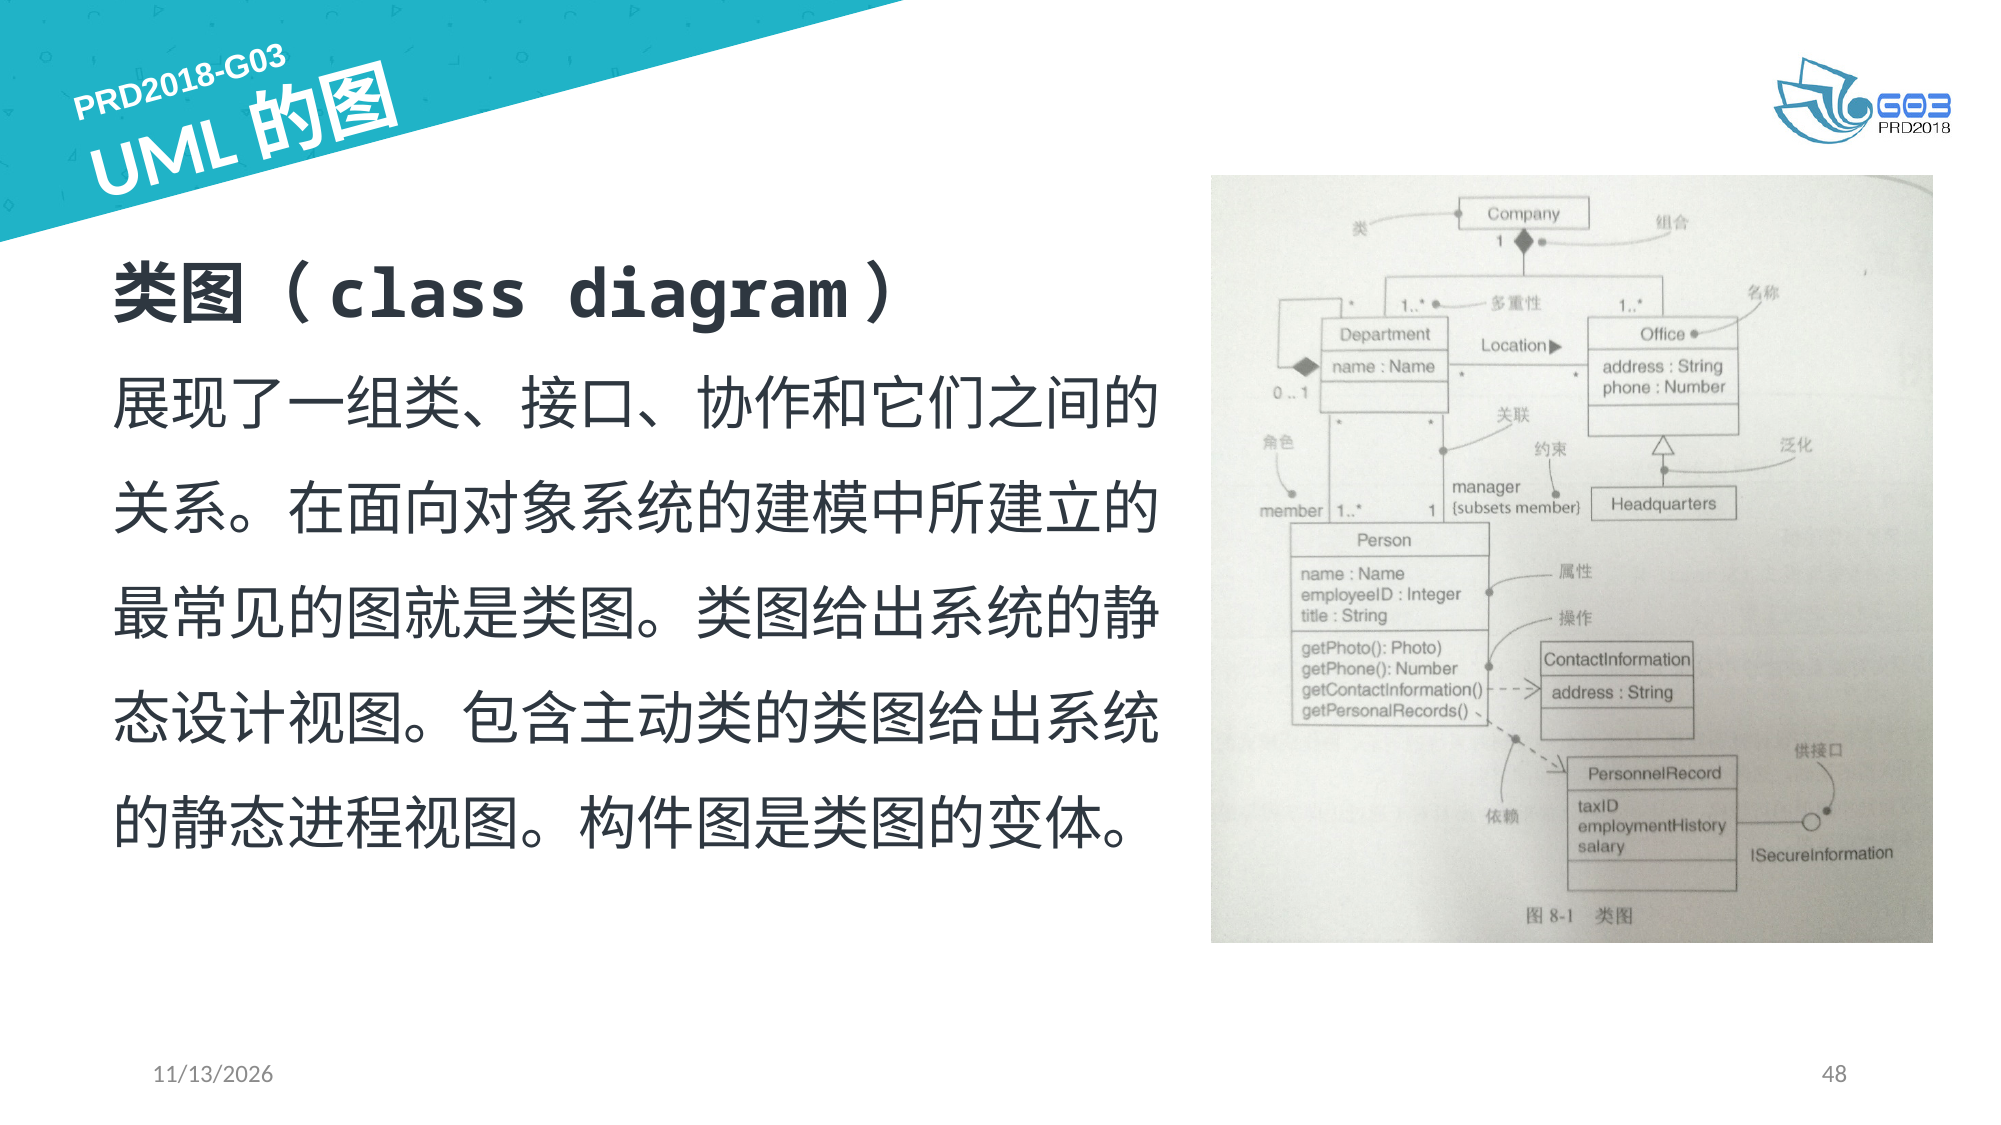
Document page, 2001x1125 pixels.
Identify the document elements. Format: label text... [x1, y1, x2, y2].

text_box PRD2018-G03 UML的图 [52, 0, 423, 226]
slide_number 48 [1412, 1042, 1863, 1103]
picture [1211, 2, 1967, 943]
text_box 类图（class diagram） 展现了一组类、接口、协作和它们之间的关系。在面向对象系统的建模中所建立的最常见的图就是类图。类图给出系统的静态设计视图。包含主动类的类图给出系统的静态进程视图。构件图是类图的变体。 [97, 203, 1211, 864]
text_box [0, 0, 366, 243]
text_box [386, 0, 904, 130]
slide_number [137, 1042, 588, 1103]
